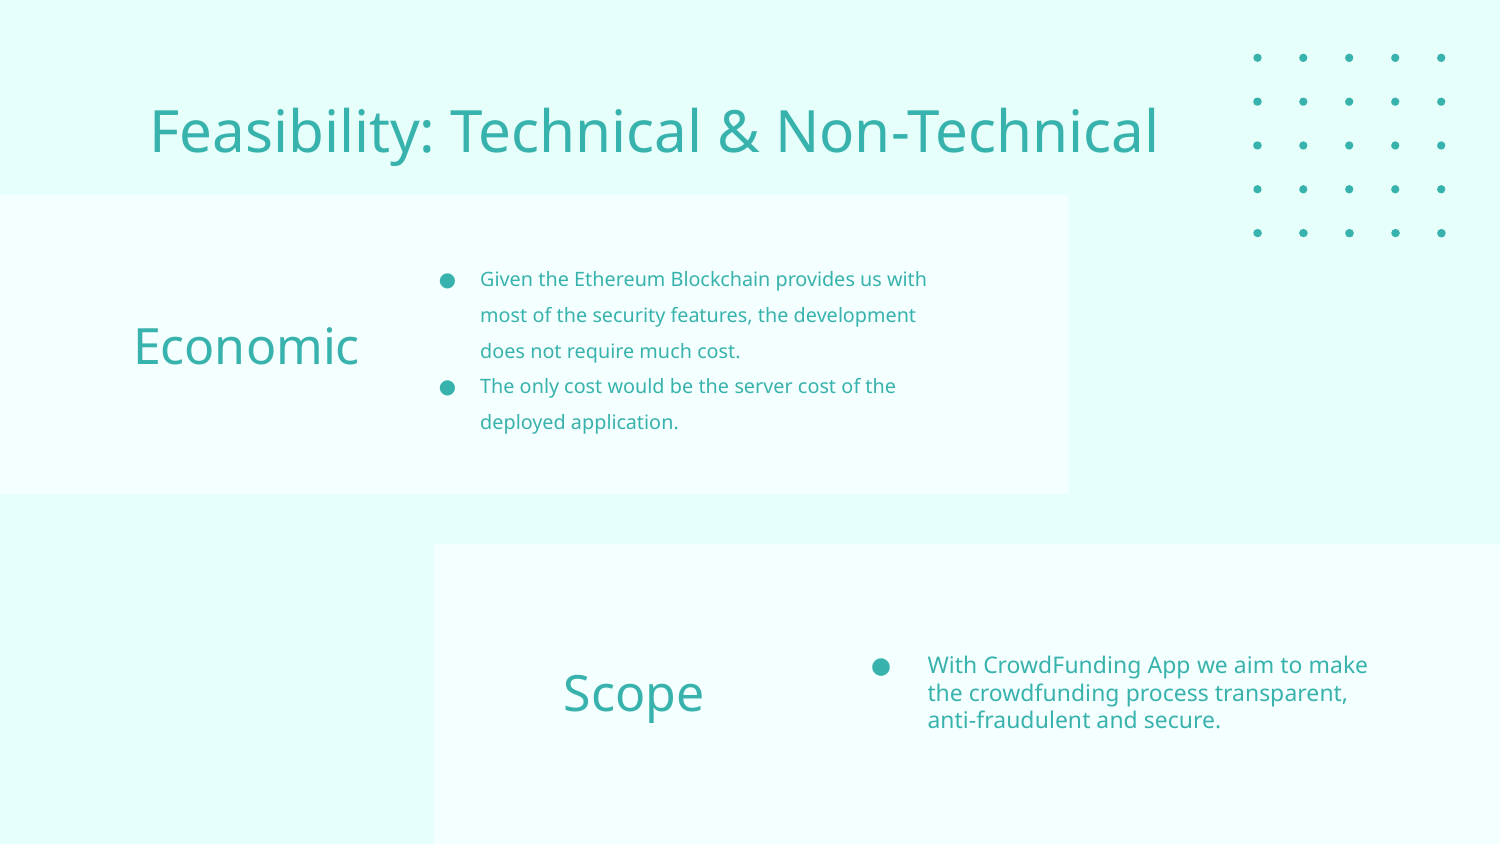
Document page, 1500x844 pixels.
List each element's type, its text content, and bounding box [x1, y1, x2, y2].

subtitle With CrowdFunding App we aim to make the crowdfunding process transparent, anti-fraudulent and secure. [837, 585, 1386, 799]
subtitle Scope [549, 585, 833, 799]
subtitle Given the Ethereum Blockchain provides us with most of the security features, the development does not require much cost. The only cost would be the server cost of the deployed application. [401, 238, 951, 451]
subtitle Economic [118, 238, 401, 451]
title Feasibility: Technical & Non-Technical [38, 78, 1271, 159]
